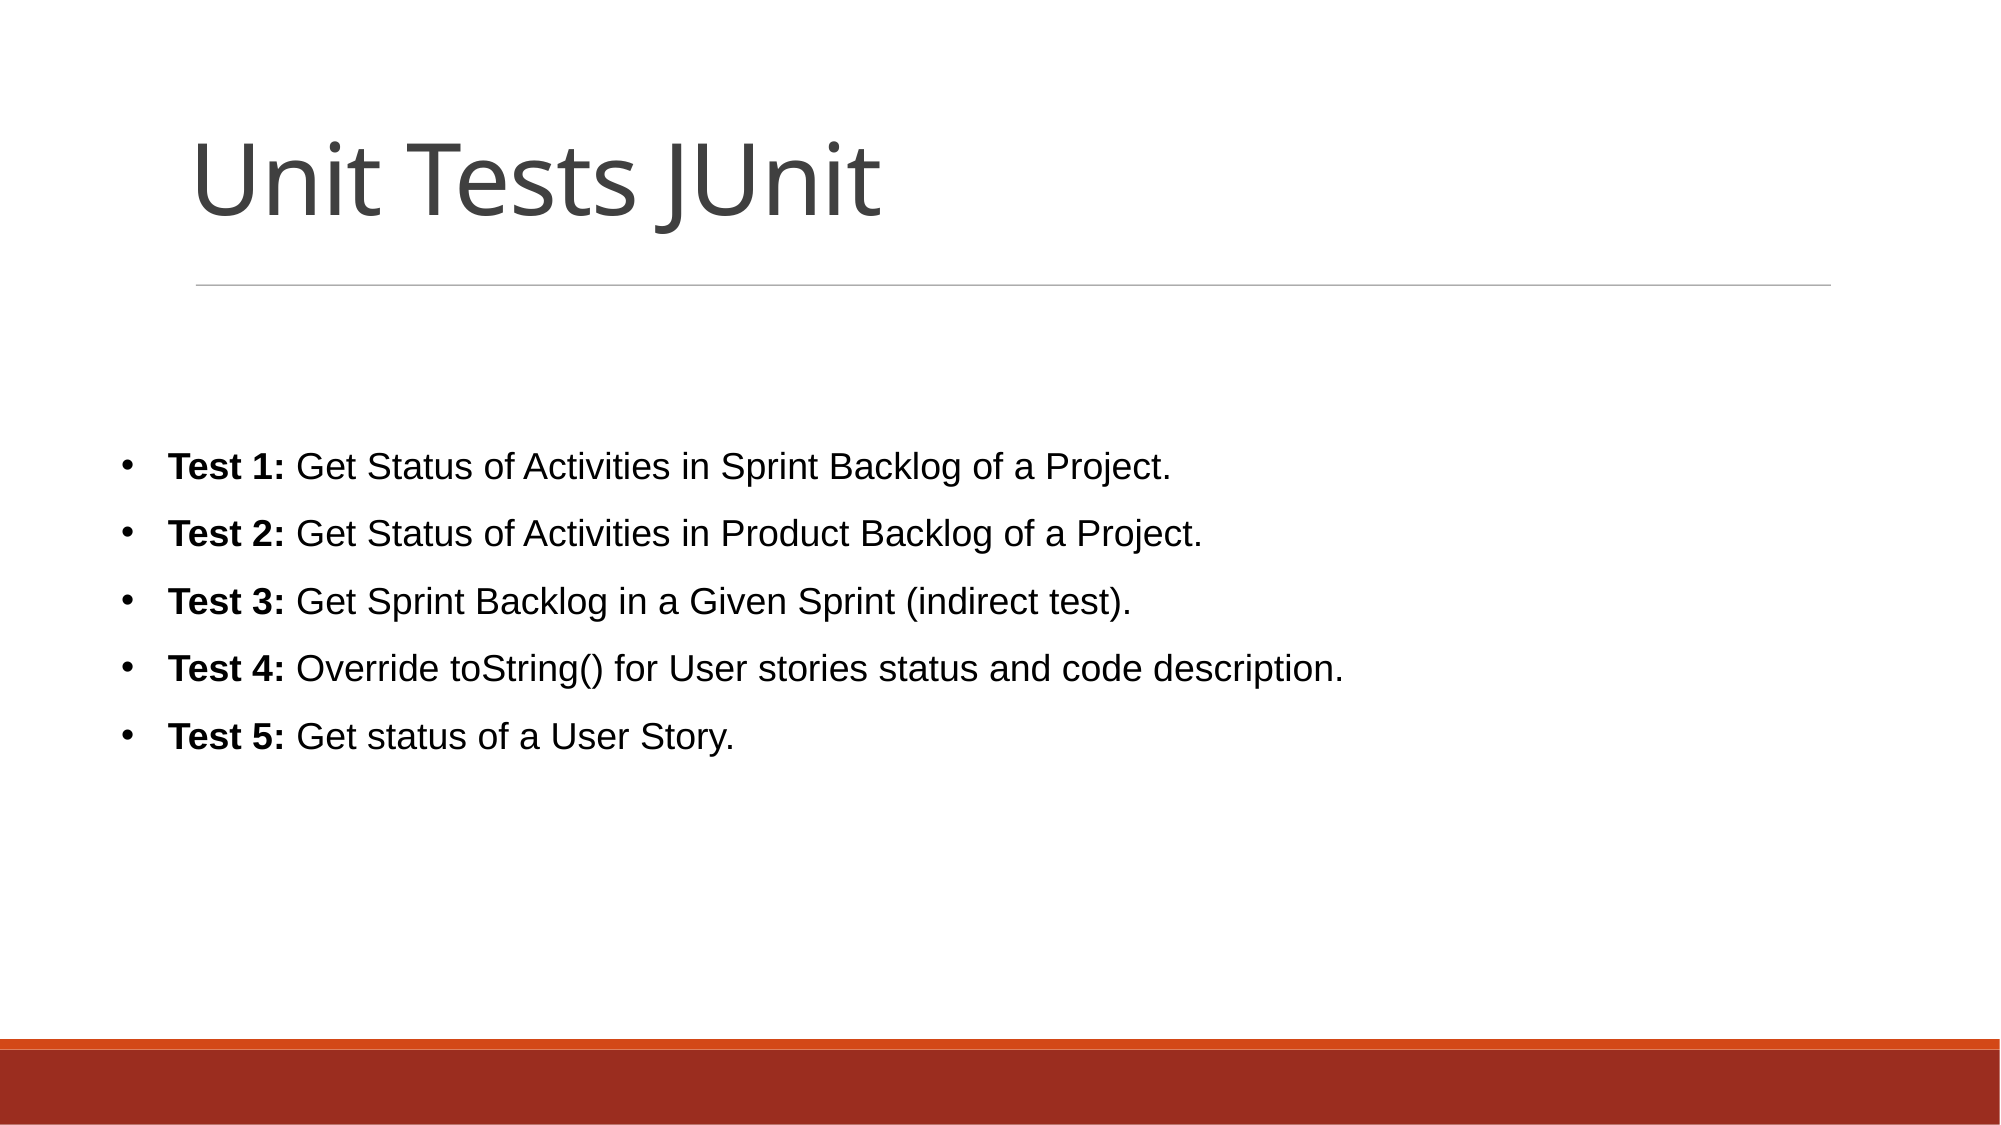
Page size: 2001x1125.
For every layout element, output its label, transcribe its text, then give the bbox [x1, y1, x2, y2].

text_box Unit Tests JUnit [174, 125, 1825, 364]
text_box Test 1: Get Status of Activities in Sprint Backlog of a Project. Test 2: Get Status of Activities in Product Backlog of a Project. Test 3: Get Sprint Backlog in a Given Sprint (indirect test). Test 4: Override toString() for User stories status and code description. Test 5: Get status of a User Story. [106, 411, 1877, 721]
